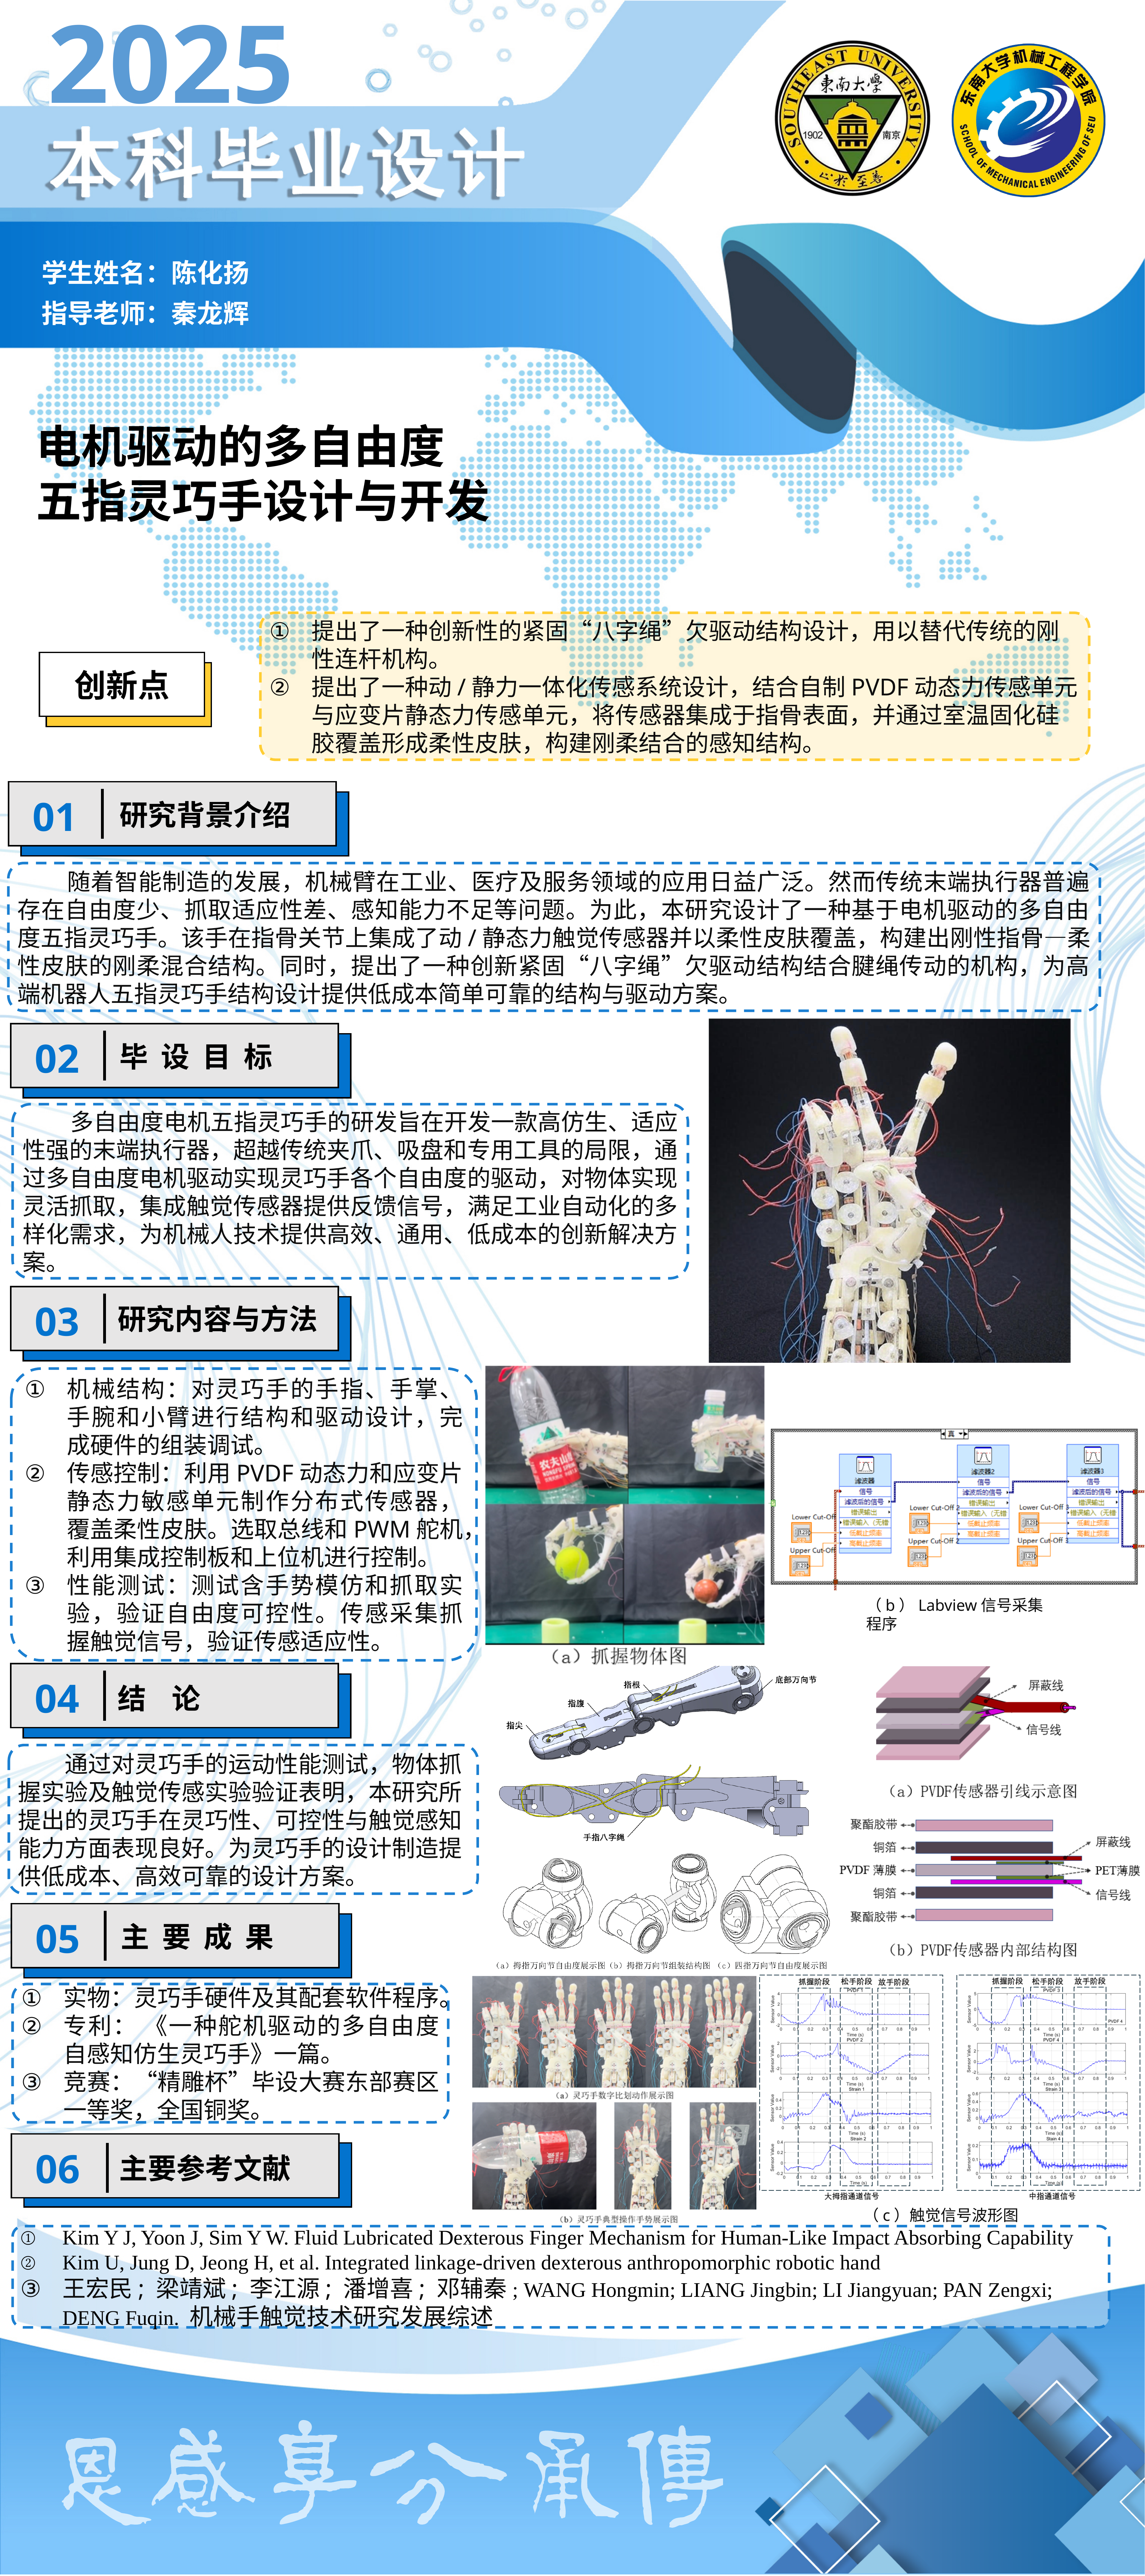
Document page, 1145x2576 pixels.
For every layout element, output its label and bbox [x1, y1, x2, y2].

picture [718, 2291, 1145, 2574]
text_box [62, 2420, 723, 2528]
picture [481, 1018, 1145, 1842]
picture [773, 40, 932, 197]
picture [472, 1976, 756, 2225]
text_box [39, 652, 211, 727]
text_box [11, 1903, 352, 1978]
picture [838, 1666, 1140, 1959]
text_box [8, 781, 349, 856]
text_box [11, 1286, 362, 1361]
picture [496, 1849, 1141, 2201]
picture [948, 41, 1109, 200]
text_box [11, 1023, 351, 1098]
text_box [11, 1663, 351, 1738]
text_box [11, 2134, 352, 2207]
text_box [0, 0, 1145, 2574]
